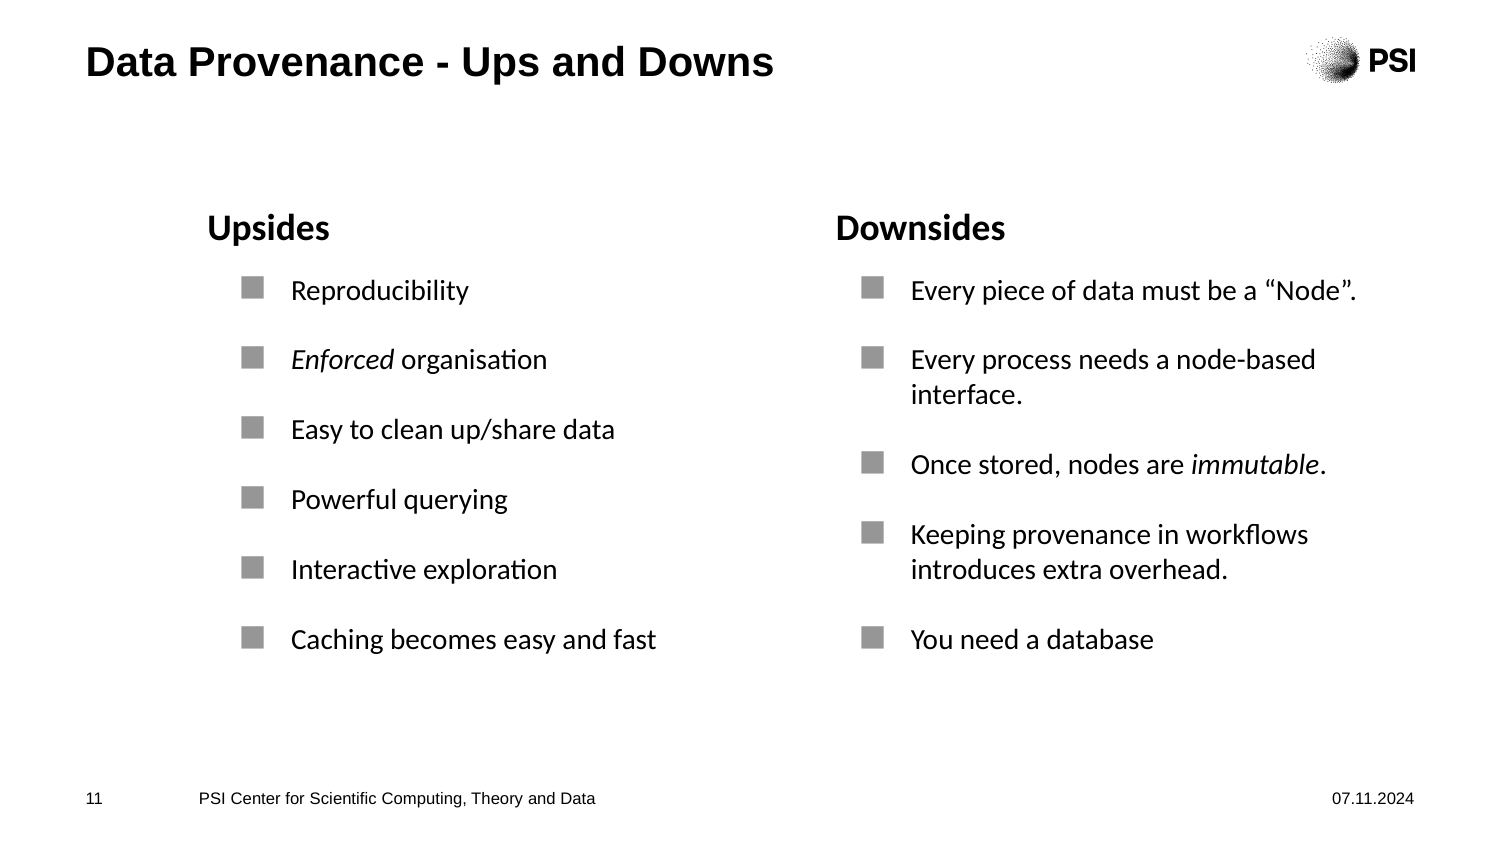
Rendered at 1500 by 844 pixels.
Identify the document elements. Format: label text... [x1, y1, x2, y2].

text_box Downsides [820, 180, 1078, 255]
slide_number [1215, 787, 1415, 820]
text_box Upsides [192, 180, 449, 256]
text_box Reproducibility Enforced organisation Easy to clean up/share data Powerful querying Interactive exploration Caching becomes easy and fast [200, 255, 750, 704]
footer PSI Center for Scientific Computing, Theory and Data [198, 787, 1189, 806]
title Data Provenance - Ups and Downs [85, 34, 1189, 93]
text_box Every piece of data must be a “Node”. Every process needs a node-based interface. Once stored, nodes are immutable. Keeping provenance in workflows introduces extra overhead. You need a database [820, 255, 1390, 684]
slide_number ‹#› [85, 787, 173, 806]
picture [1306, 37, 1415, 83]
